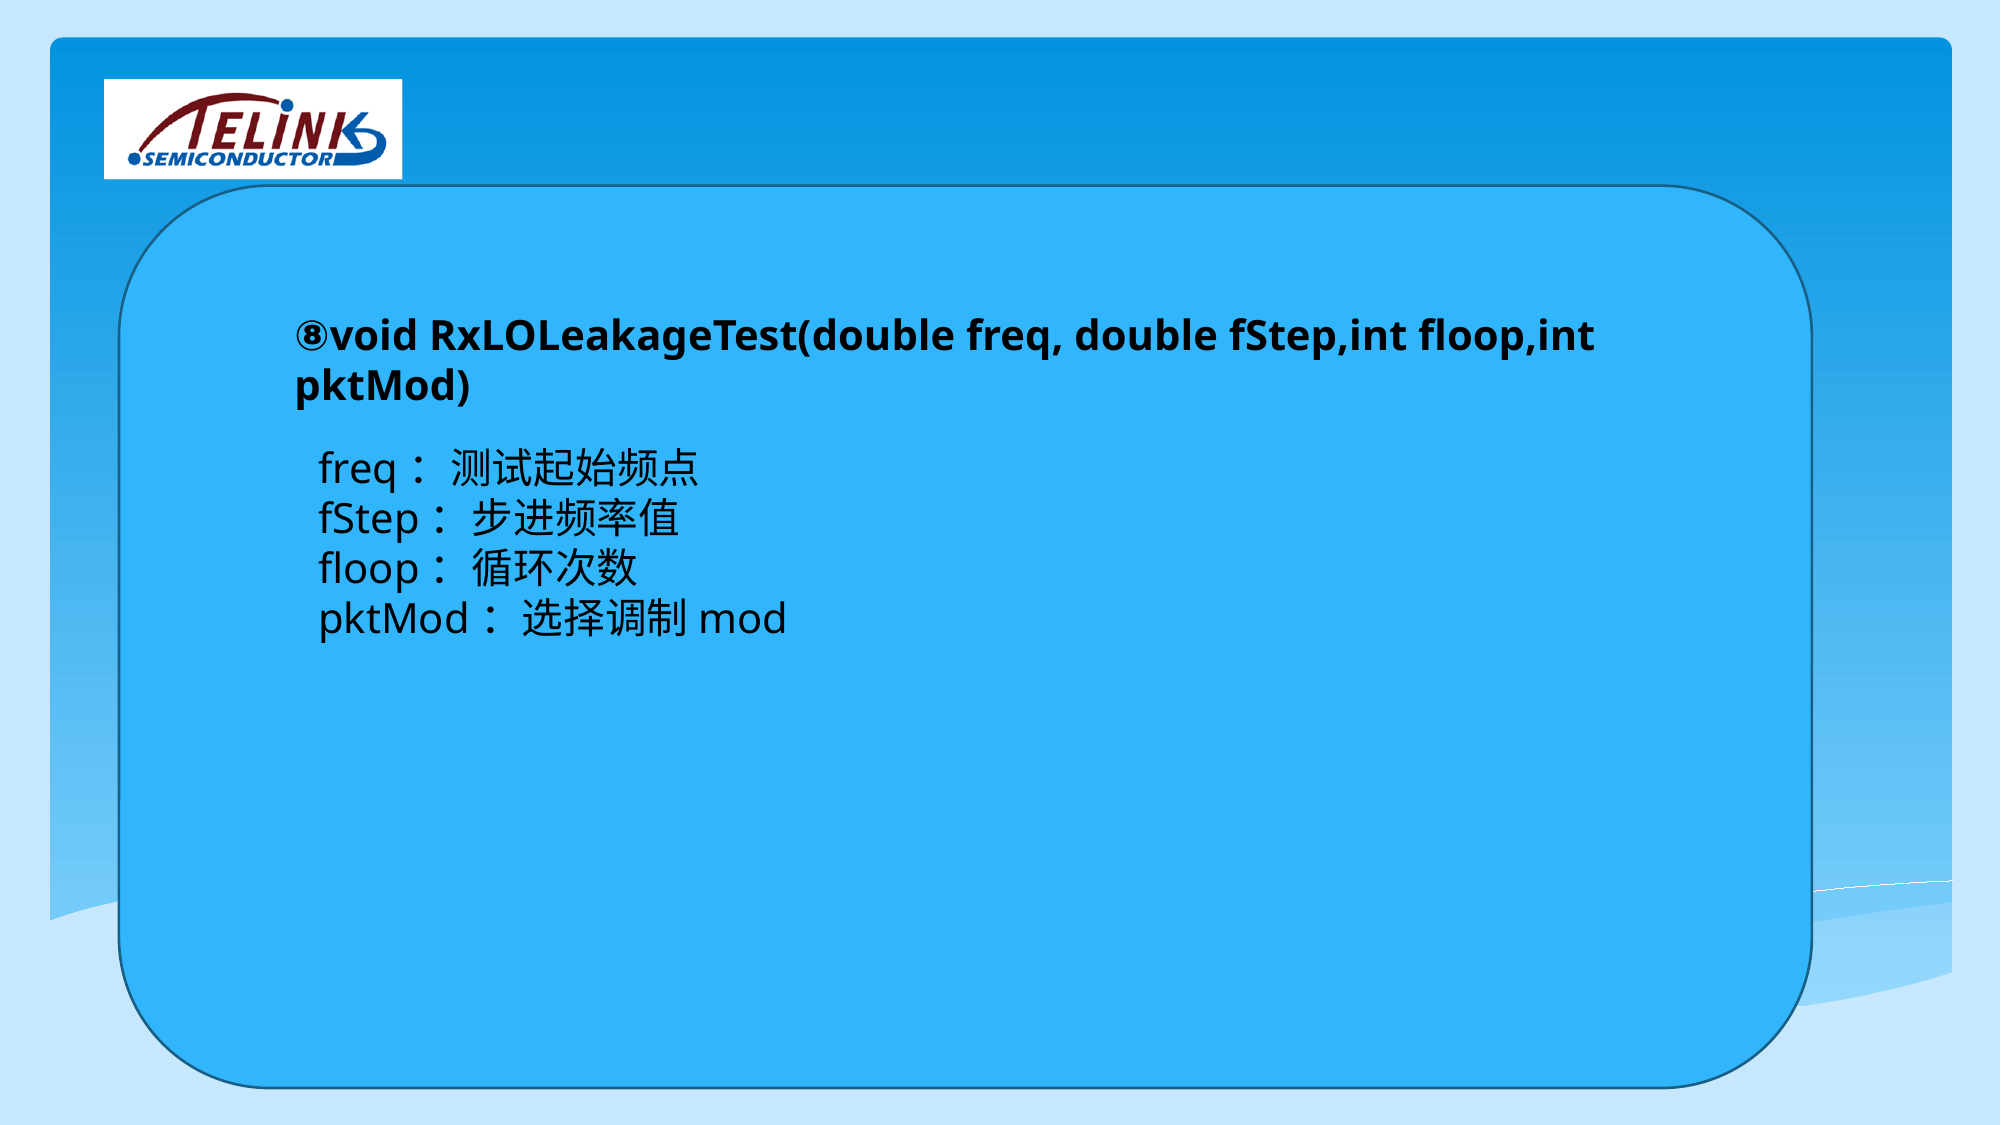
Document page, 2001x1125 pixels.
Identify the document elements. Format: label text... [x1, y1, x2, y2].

text_box freq：测试起始频点 fStep：步进频率值 floop：循环次数 pktMod：选择调制mod [303, 434, 1456, 650]
text_box ⑧void RxLOLeakageTest(double freq, double fStep,int floop,int pktMod) [279, 301, 1673, 416]
text_box [117, 184, 1814, 1090]
picture [104, 80, 403, 180]
